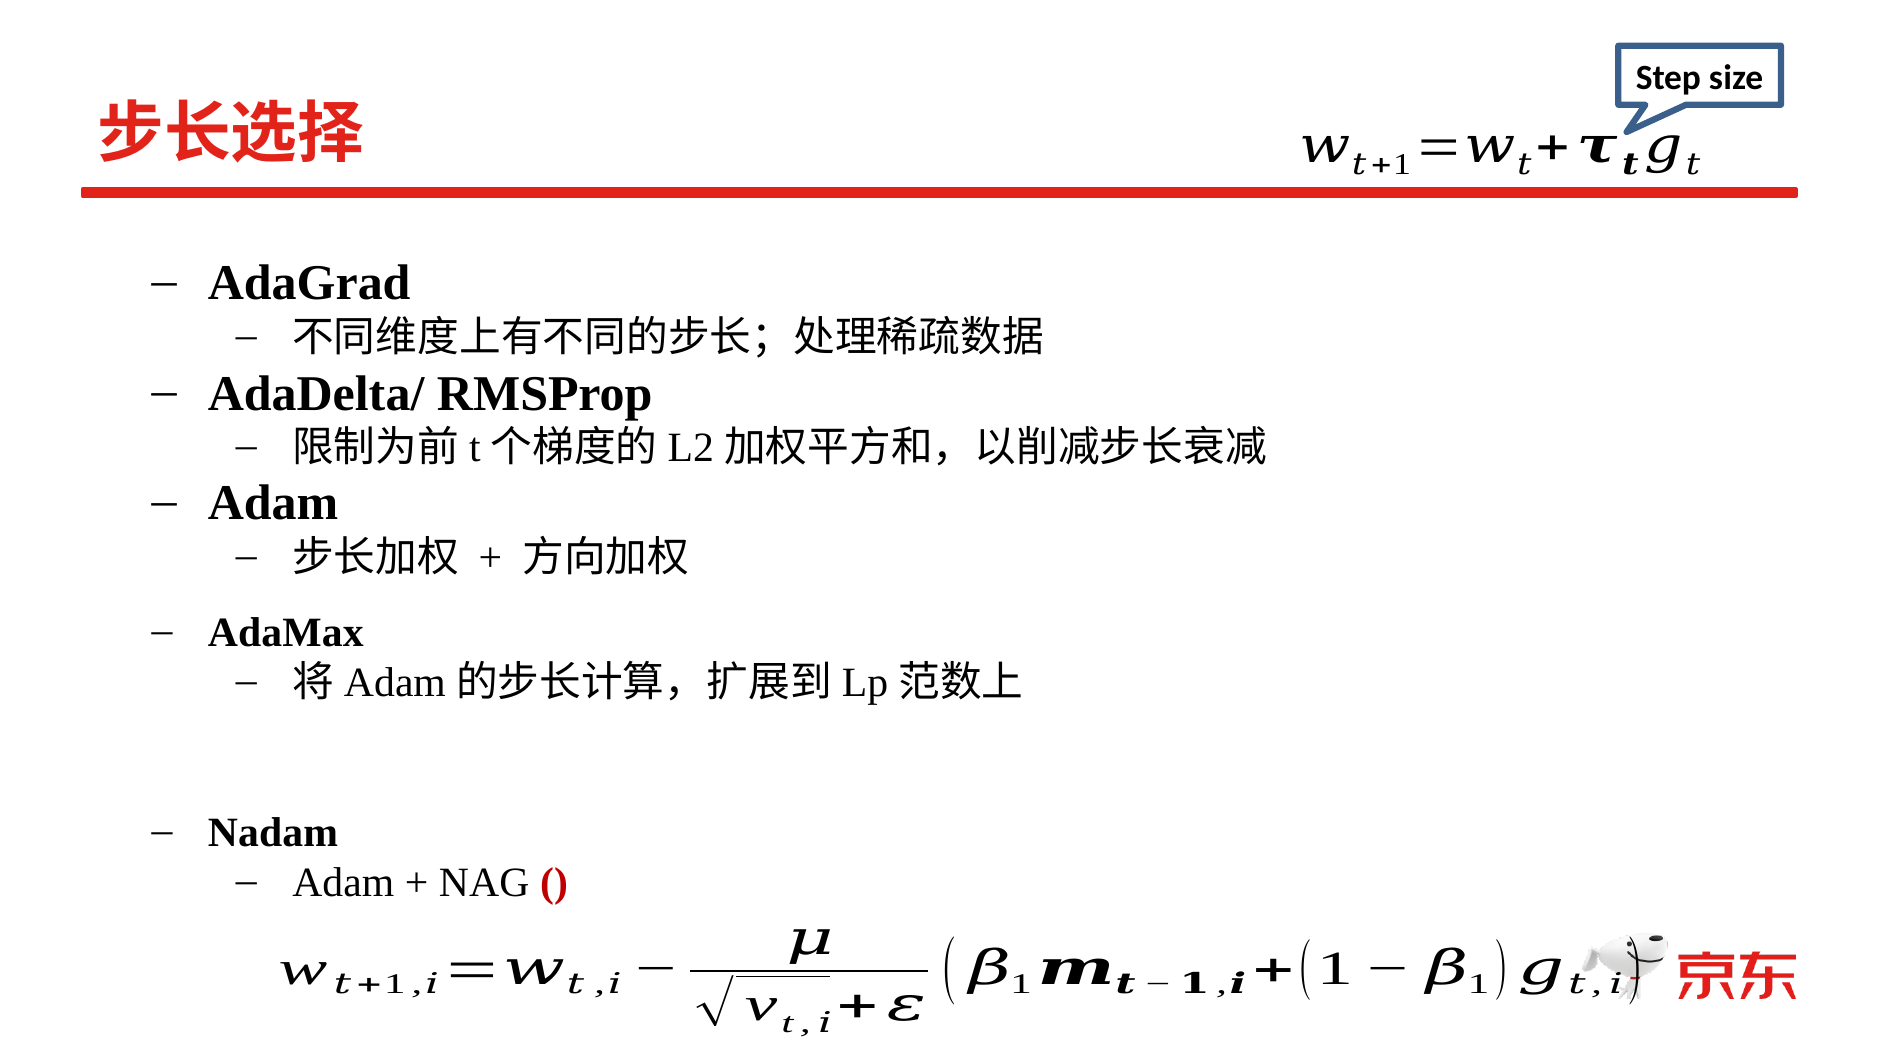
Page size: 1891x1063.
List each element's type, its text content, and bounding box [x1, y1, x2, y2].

picture [1582, 933, 1796, 999]
text_box Step size [1616, 43, 1784, 134]
list 步长选择 [82, 82, 1087, 189]
